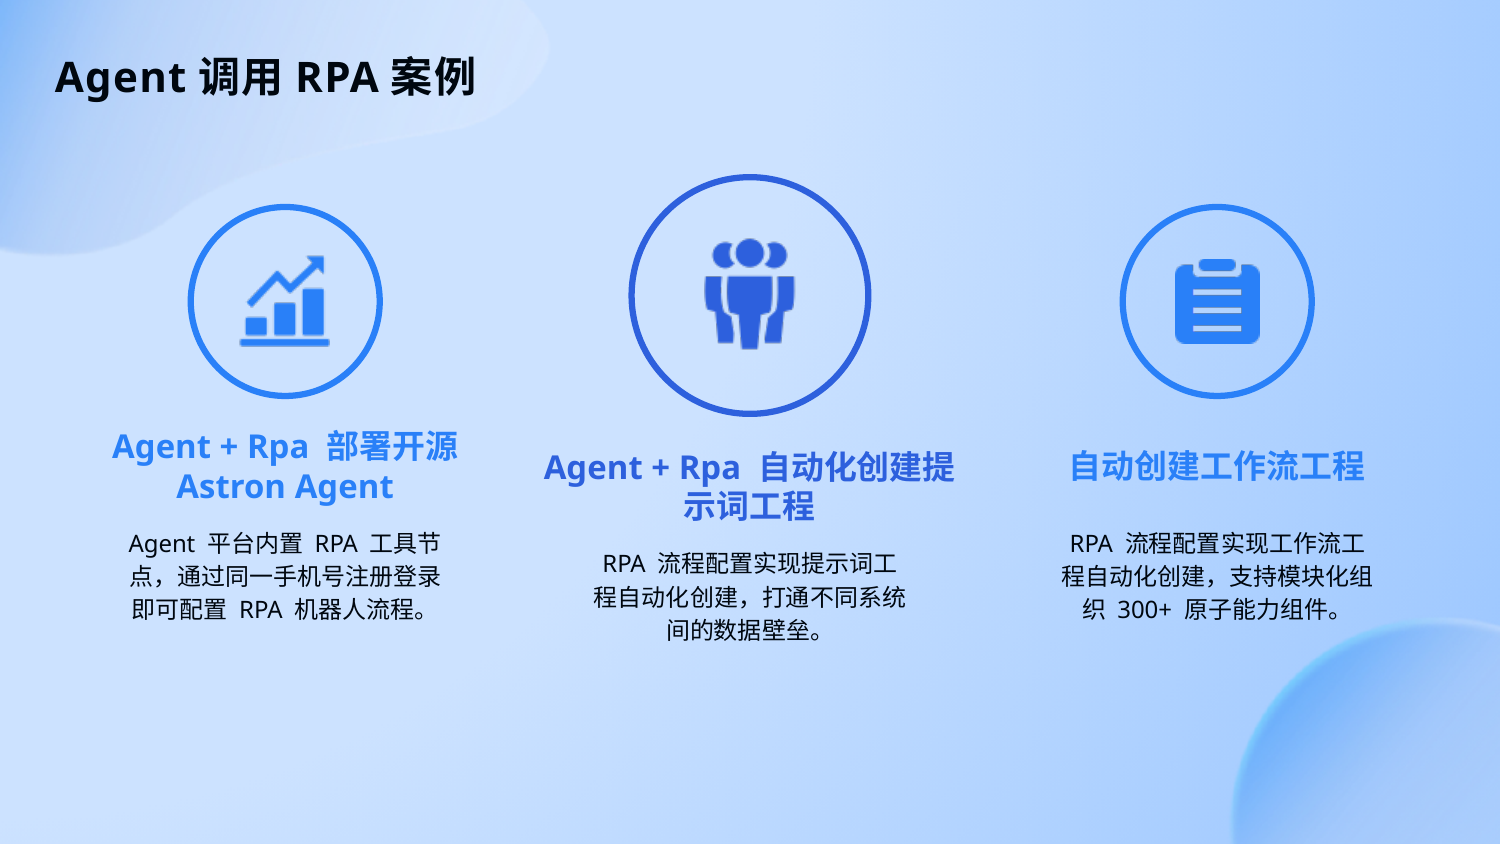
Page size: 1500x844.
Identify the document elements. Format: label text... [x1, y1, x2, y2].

text_box [1122, 206, 1312, 396]
text_box Agent调用RPA案例 [39, 25, 1383, 117]
text_box RPA 流程配置实现提示词工程自动化创建，打通不同系统间的数据壁垒。 [576, 529, 924, 659]
text_box RPA 流程配置实现工作流工程自动化创建，支持模块化组织 300+ 原子能力组件。 [1043, 509, 1391, 639]
picture [0, 0, 1500, 844]
text_box Agent + Rpa 自动化创建提示词工程 [523, 446, 977, 526]
text_box [190, 206, 380, 396]
text_box [631, 177, 869, 414]
text_box Agent + Rpa 部署开源 Astron Agent [58, 425, 512, 505]
text_box 自动创建工作流工程 [990, 425, 1444, 505]
text_box Agent 平台内置 RPA 工具节点，通过同一手机号注册登录即可配置 RPA 机器人流程。 [111, 509, 459, 639]
